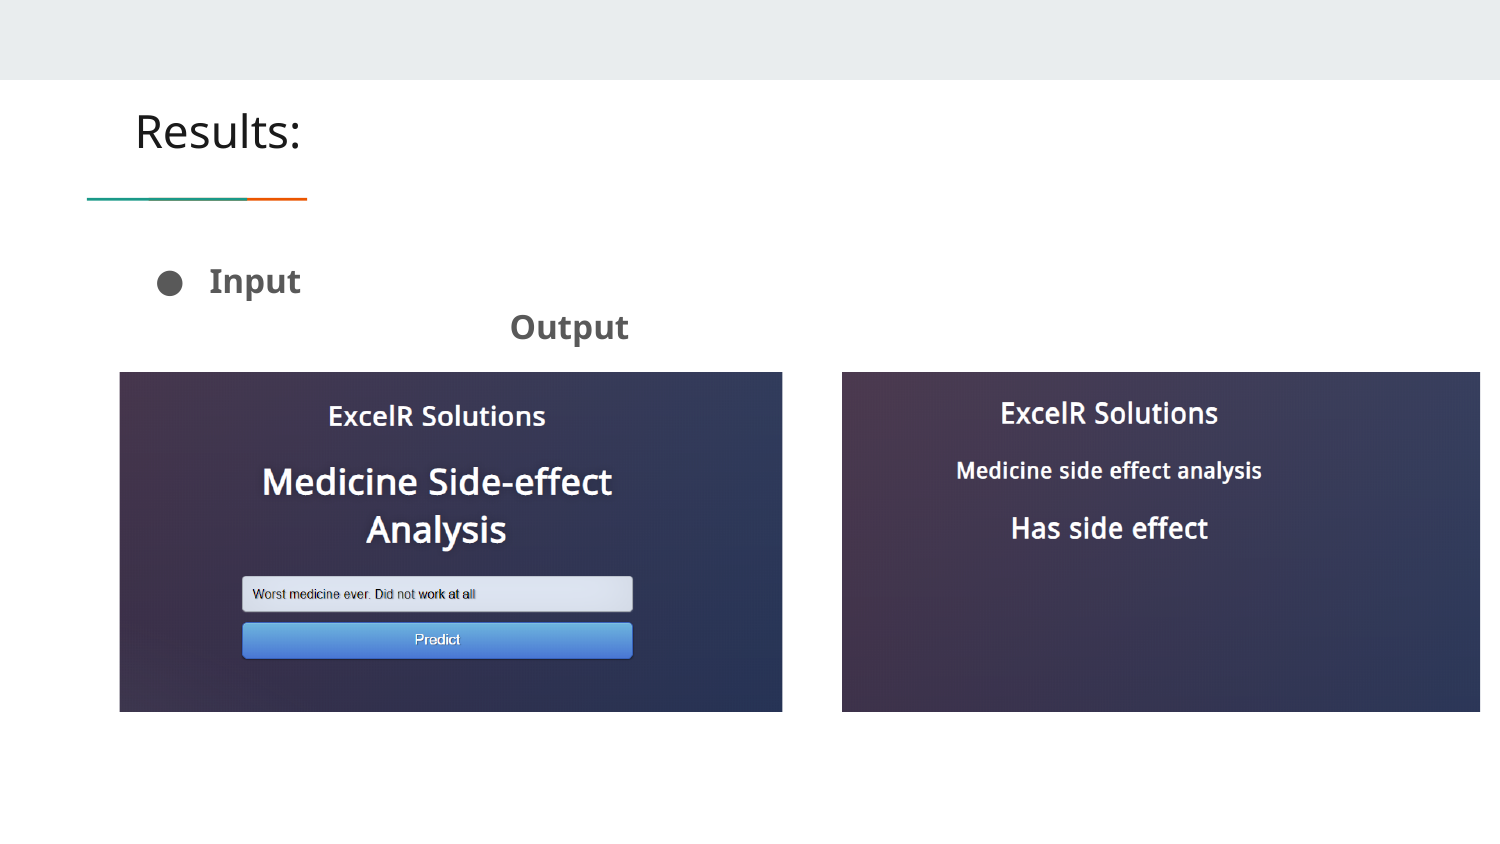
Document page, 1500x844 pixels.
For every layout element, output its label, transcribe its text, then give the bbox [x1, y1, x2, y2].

picture [841, 372, 1481, 713]
title Results: [119, 87, 1381, 176]
picture [119, 372, 783, 713]
list Input Output [119, 239, 1500, 712]
